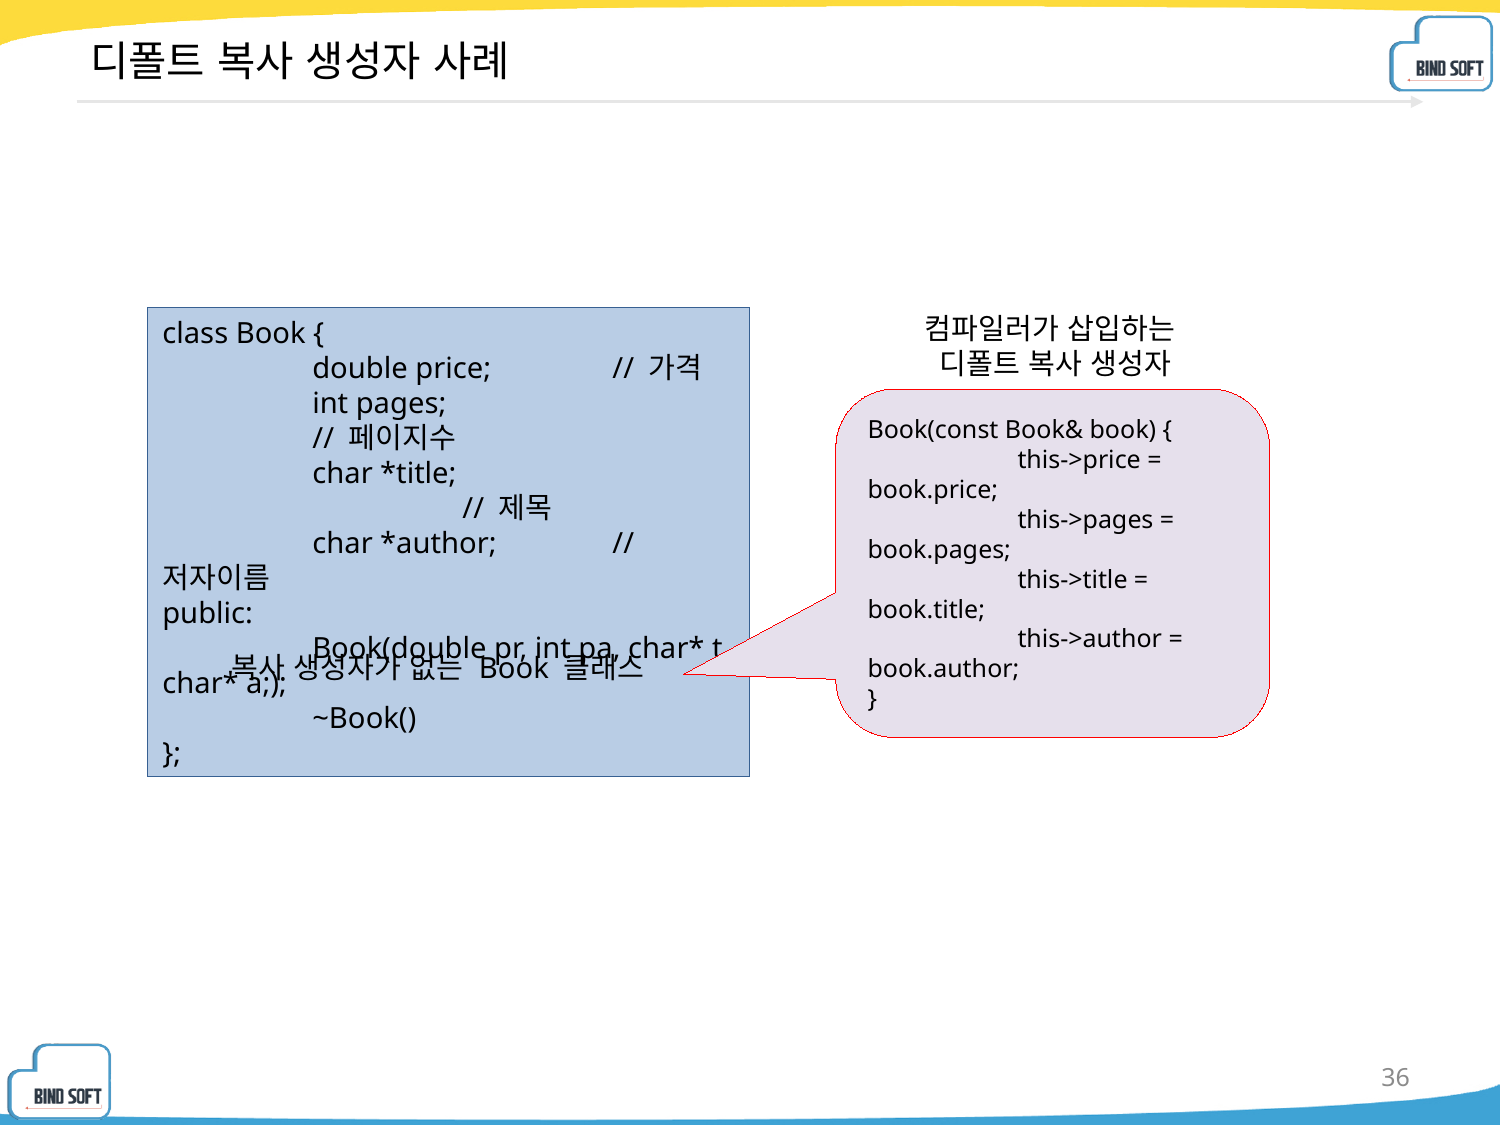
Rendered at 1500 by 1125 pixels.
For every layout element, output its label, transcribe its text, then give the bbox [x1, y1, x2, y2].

title 디폴트 복사 생성자 사례 [75, 11, 1425, 108]
picture [0, 0, 1500, 96]
text_box class Book { double price; // 가격 int pages; // 페이지수 char *title; // 제목 char *author; // 저자이름 public: Book(double pr, int pa, char* t, char* a;); ~Book() }; [147, 307, 750, 777]
text_box 컴파일러가 삽입하는 디폴트 복사 생성자 [909, 303, 1191, 388]
slide_number 36 [1074, 1054, 1425, 1103]
picture [0, 1003, 1500, 1125]
text_box Book(const Book& book) { this->price = book.price; this->pages = book.pages; this->title = book.title; this->author = book.author; } [683, 389, 1270, 738]
text_box 복사 생성자가 없는 Book 클래스 [216, 641, 660, 692]
